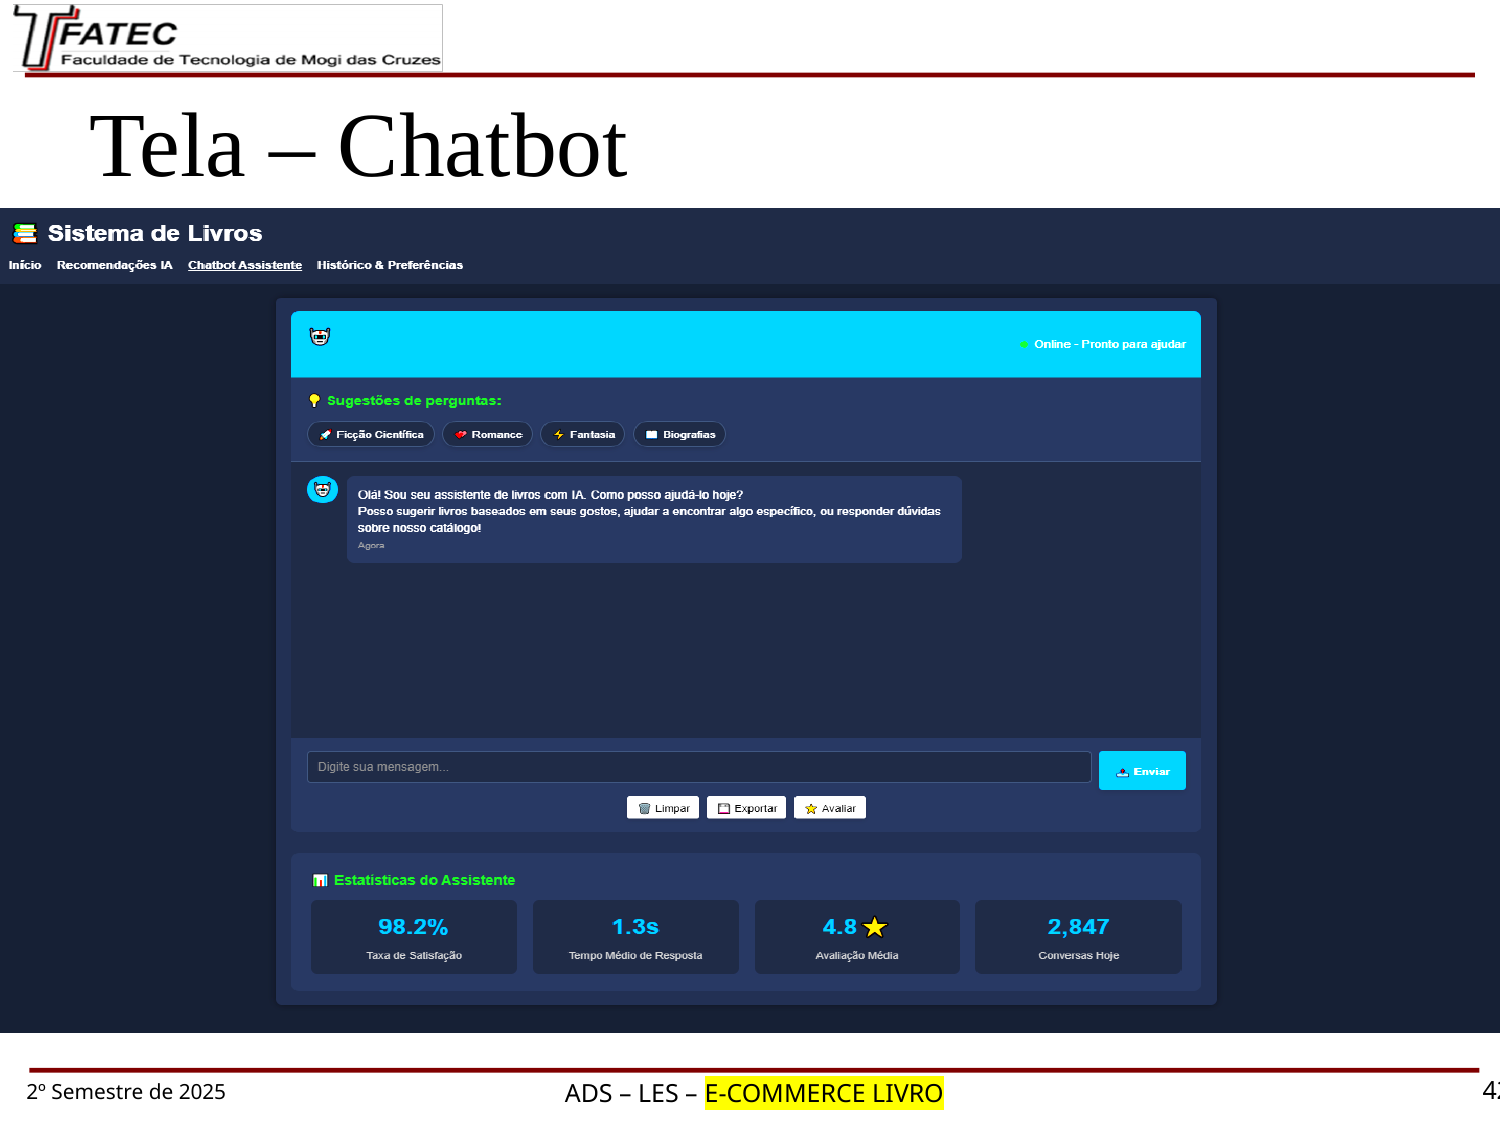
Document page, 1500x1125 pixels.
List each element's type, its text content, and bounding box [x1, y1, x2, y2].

picture [0, 207, 1500, 1033]
picture [12, 4, 443, 72]
title Tela – Chatbot [75, 77, 1425, 206]
